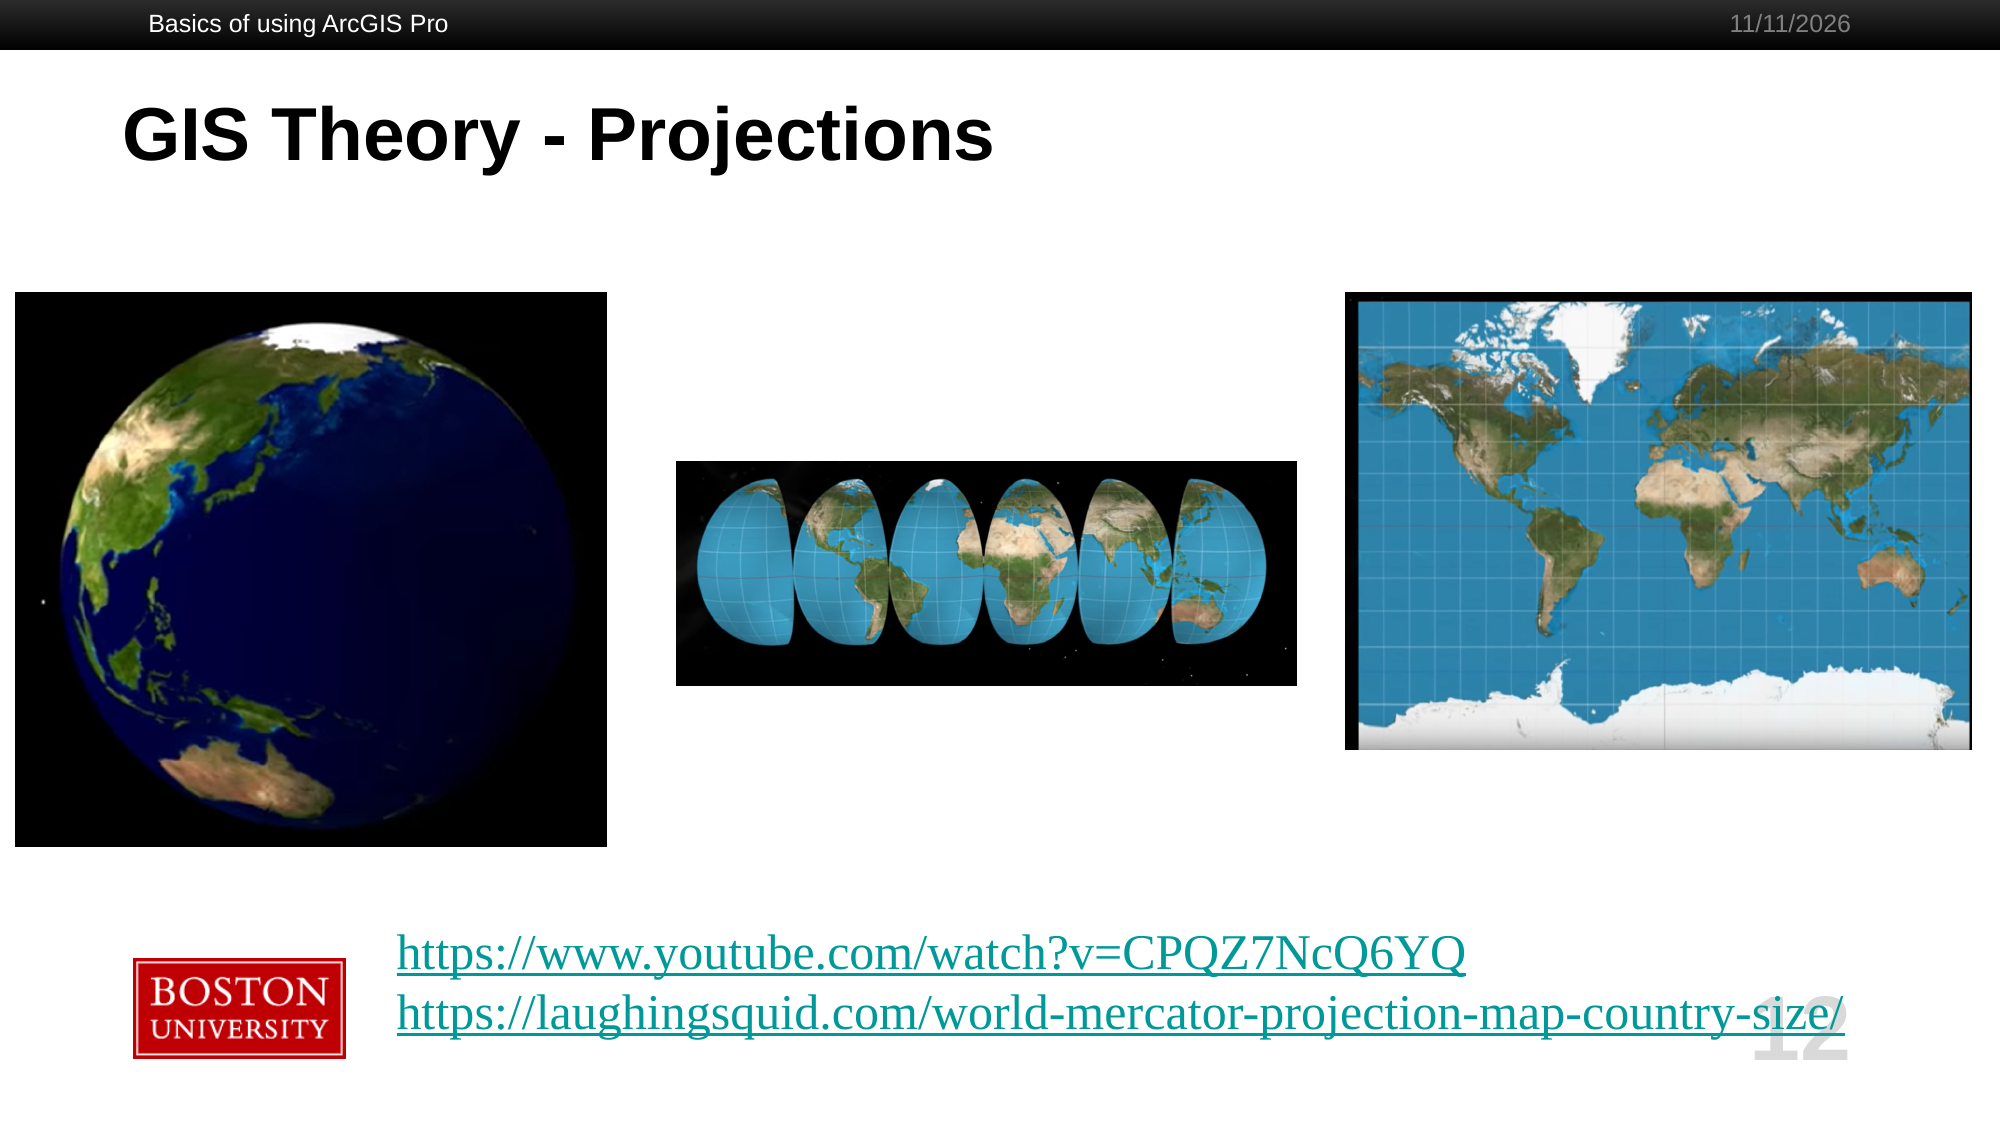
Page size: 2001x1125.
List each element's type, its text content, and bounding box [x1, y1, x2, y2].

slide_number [1449, 0, 1867, 51]
picture [675, 460, 1297, 686]
picture [133, 958, 346, 1059]
footer Basics of using ArcGIS Pro [133, 0, 1251, 51]
picture [15, 291, 607, 847]
slide_number 12 [1549, 1048, 1867, 1082]
title GIS Theory - Projections [107, 78, 1841, 191]
text_box https://www.youtube.com/watch?v=CPQZ7NcQ6YQ https://laughingsquid.com/world-mercator-projection-map-country-size/ [381, 912, 1867, 1048]
picture [1344, 291, 1972, 751]
